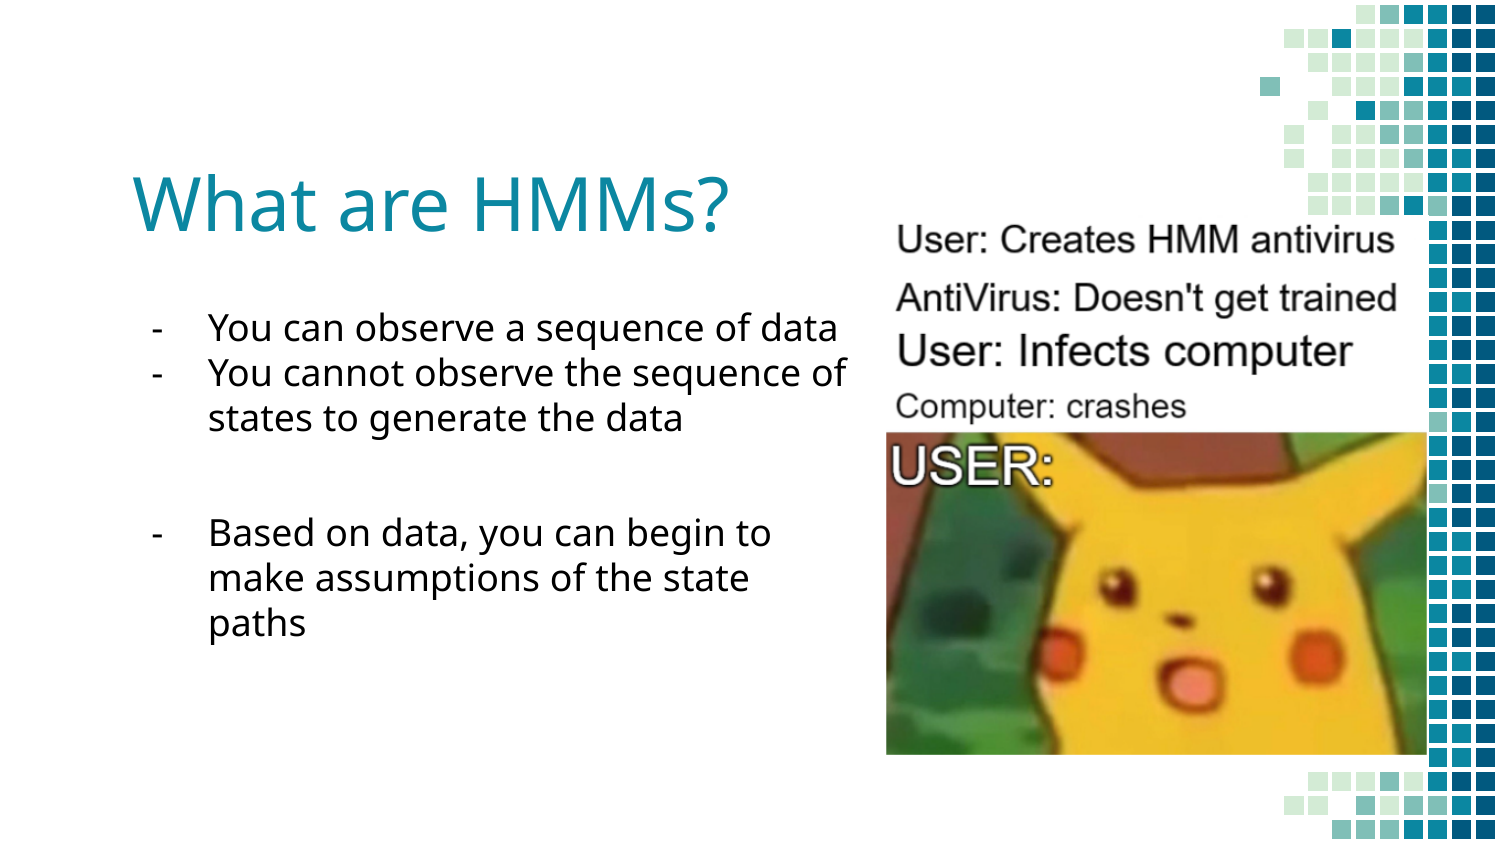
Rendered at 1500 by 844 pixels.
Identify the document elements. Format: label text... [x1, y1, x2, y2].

title What are HMMs? [117, 121, 1227, 262]
picture [883, 215, 1429, 768]
list You can observe a sequence of data You cannot observe the sequence of states to generate the data Based on data, you can begin to make assumptions of the state paths [117, 289, 871, 796]
